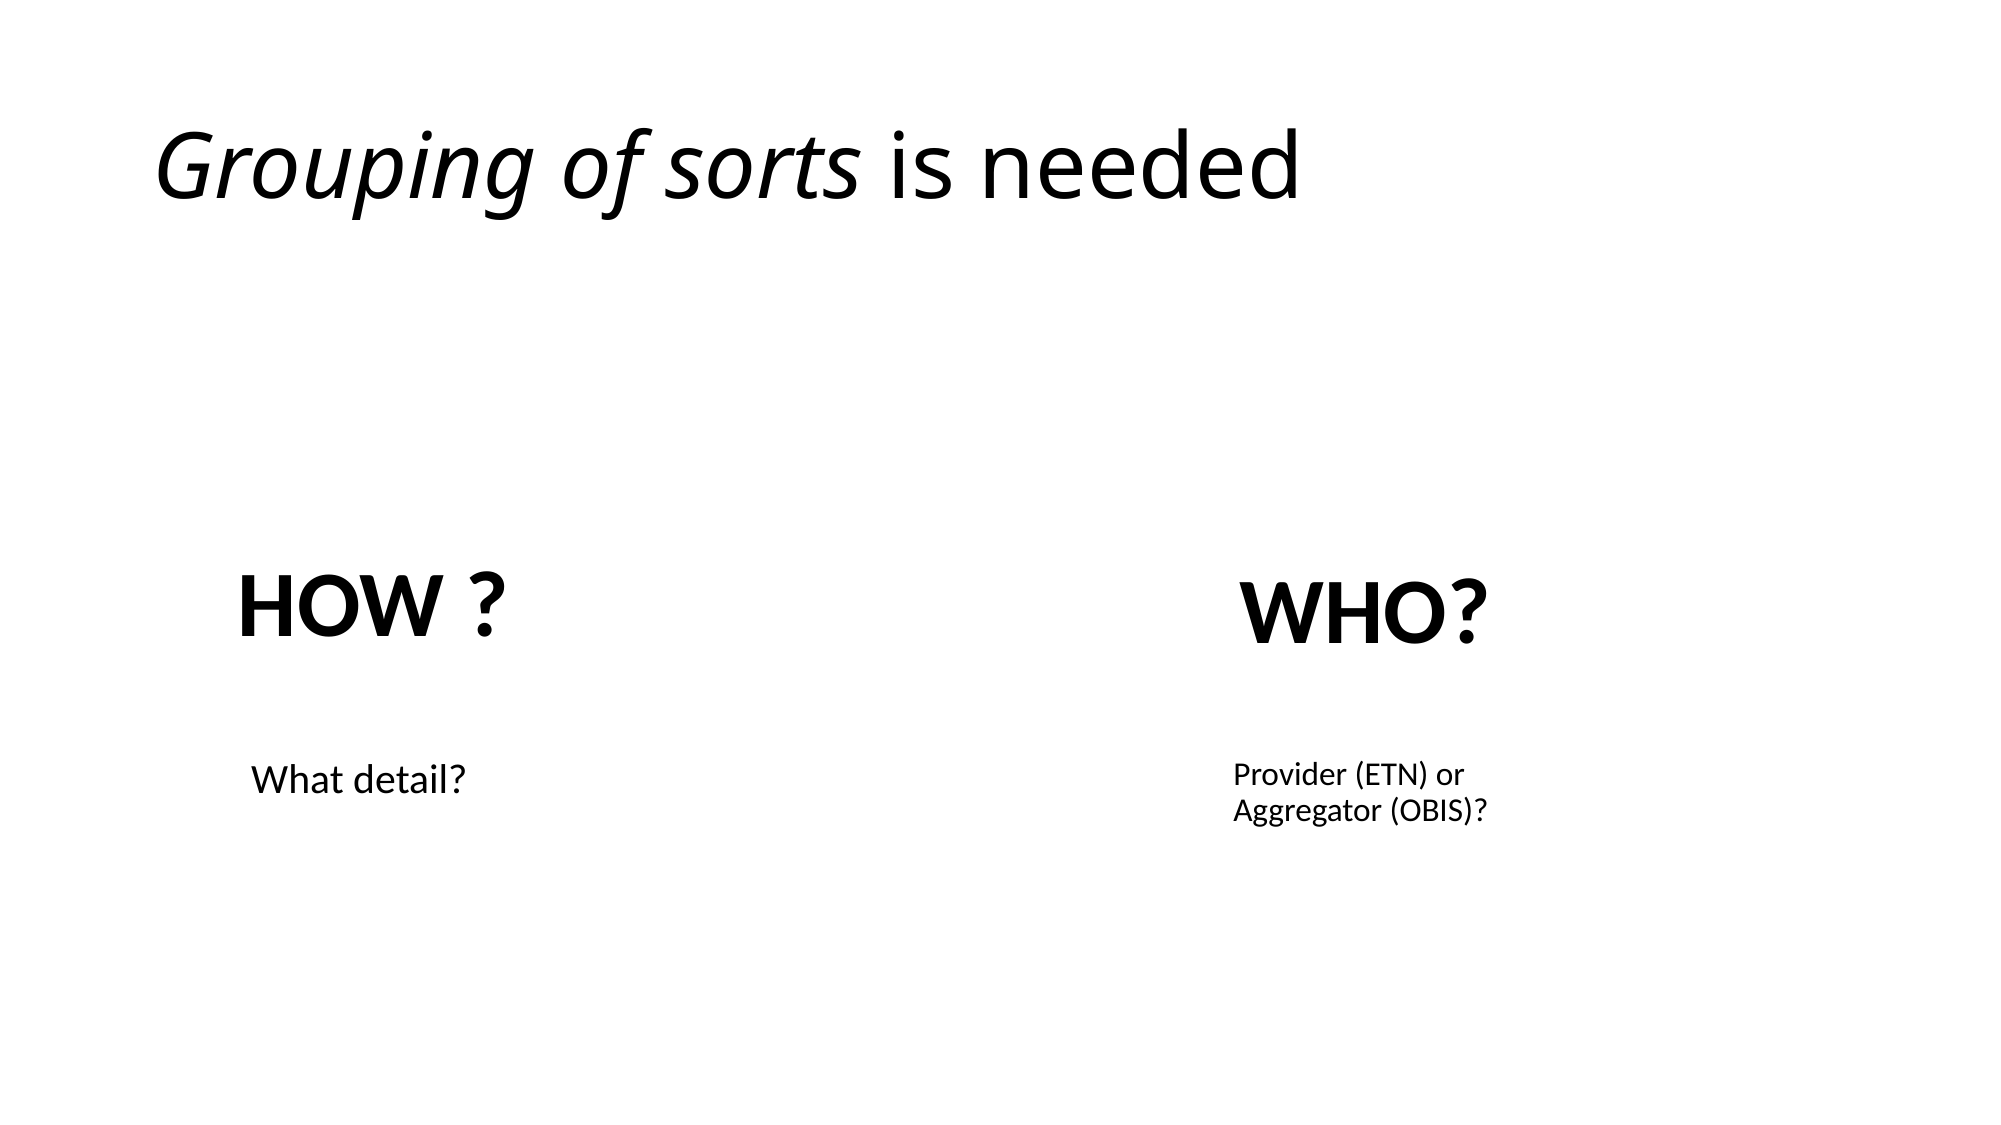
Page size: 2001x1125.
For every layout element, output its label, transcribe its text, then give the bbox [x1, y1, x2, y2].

text_box WHO? [1225, 542, 1507, 670]
list HOW ? [222, 414, 673, 799]
title Grouping of sorts is needed [137, 59, 1863, 278]
text_box Provider (ETN) or Aggregator (OBIS)? [1218, 749, 1508, 848]
text_box What detail? [236, 749, 525, 848]
